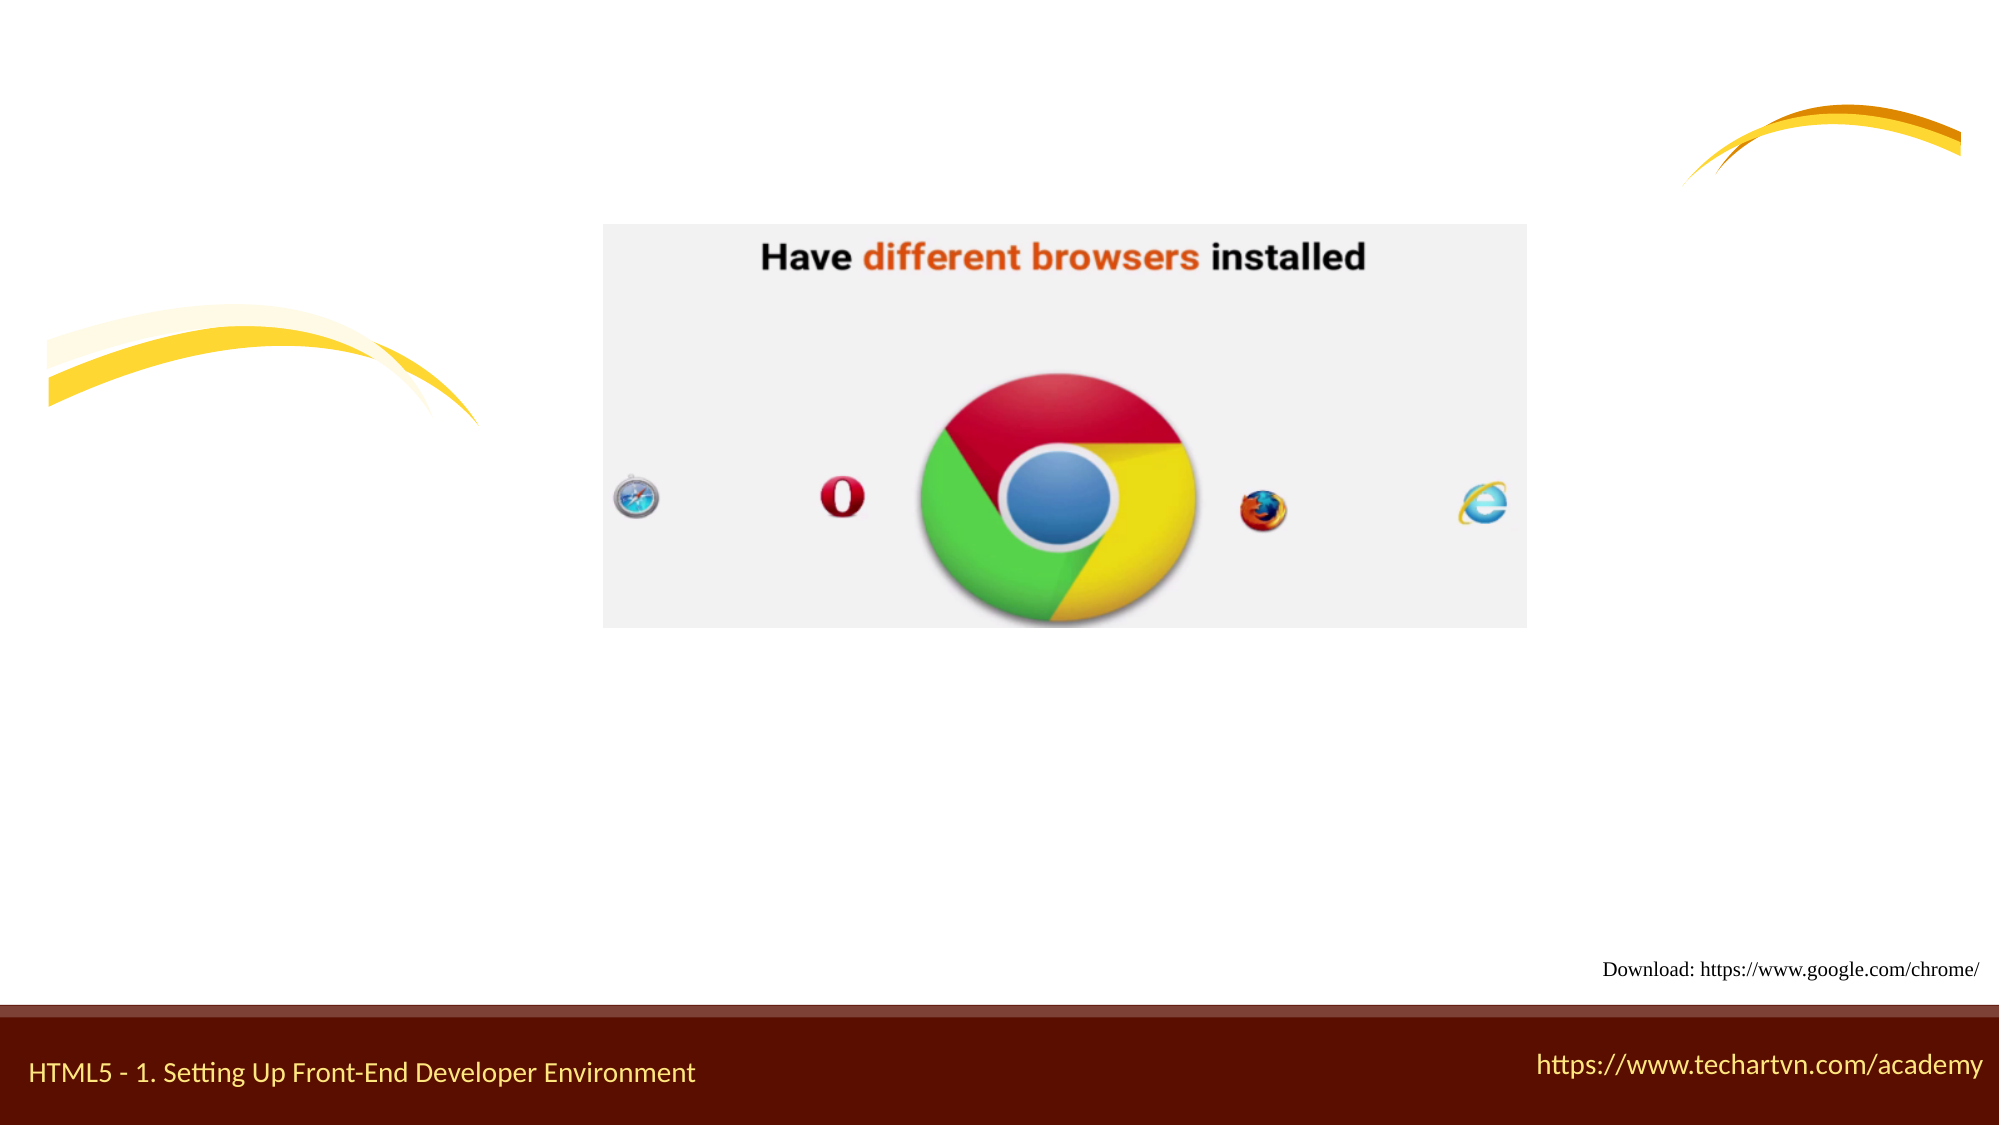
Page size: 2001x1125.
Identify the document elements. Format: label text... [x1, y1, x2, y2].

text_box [0, 1004, 2000, 1125]
picture [603, 224, 1527, 628]
text_box Download: https://www.google.com/chrome/ [1602, 955, 2000, 998]
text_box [46, 226, 479, 426]
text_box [1682, 51, 1961, 187]
